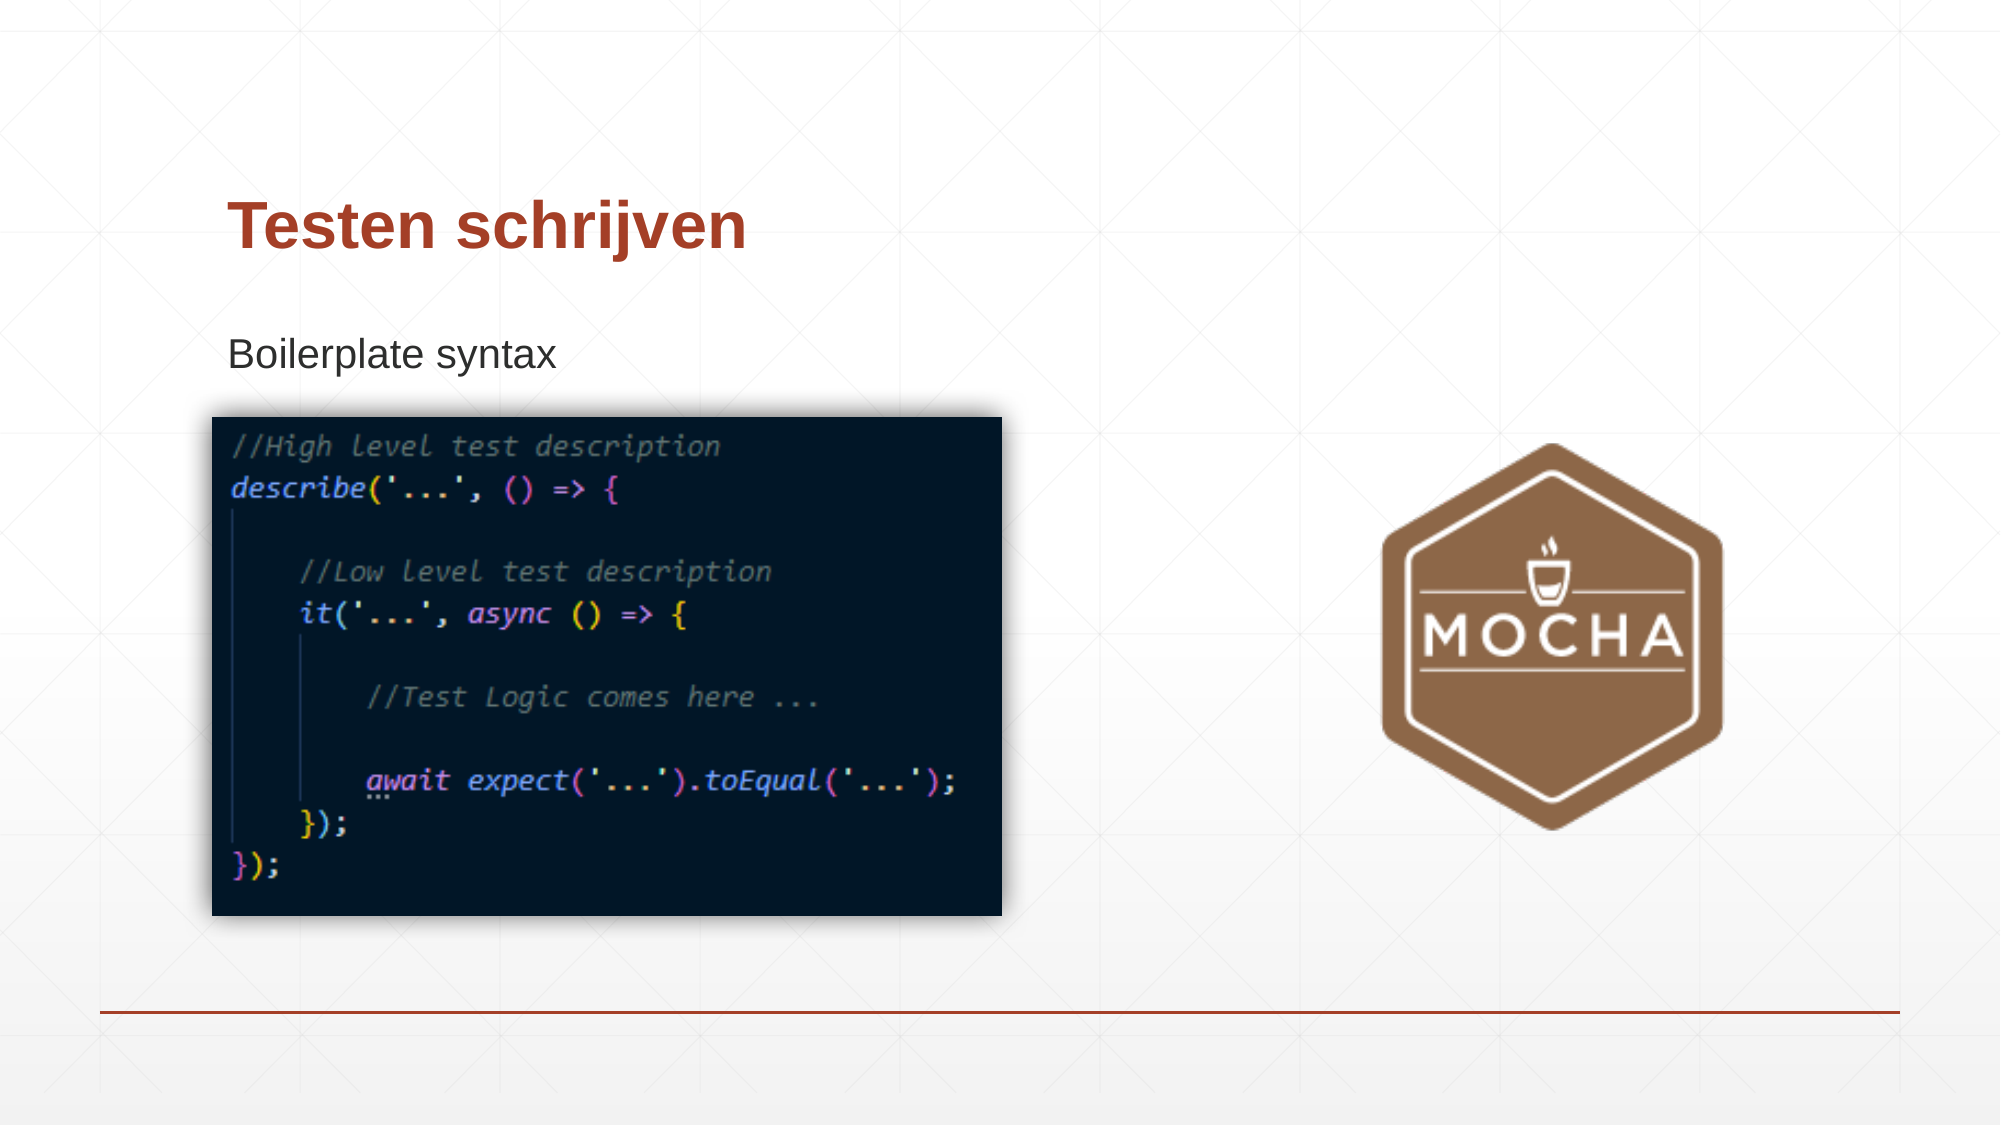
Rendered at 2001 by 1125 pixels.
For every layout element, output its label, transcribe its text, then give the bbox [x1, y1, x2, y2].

picture [212, 417, 1002, 916]
picture [1344, 429, 1762, 846]
title Testen schrijven [212, 82, 1788, 271]
list Boilerplate syntax [212, 324, 1788, 950]
